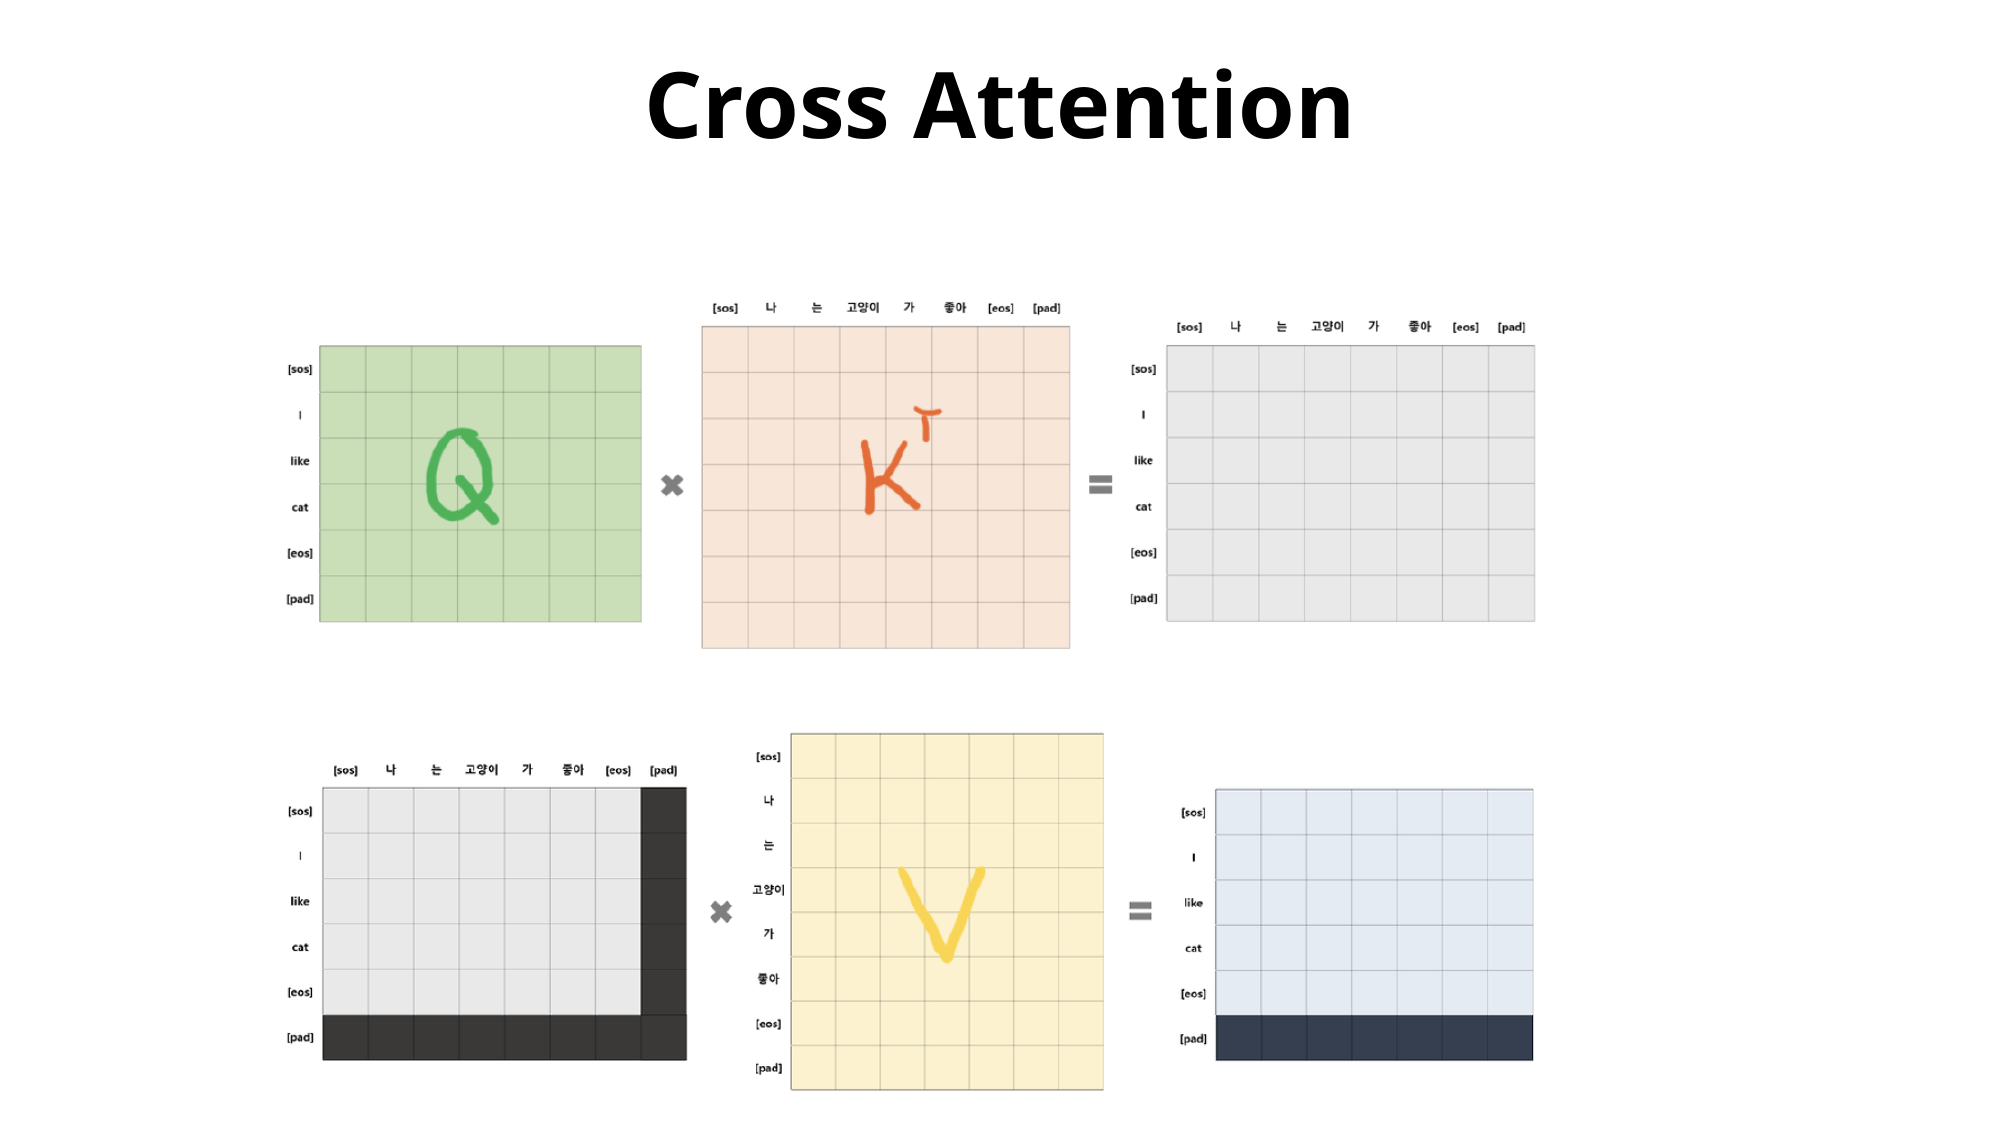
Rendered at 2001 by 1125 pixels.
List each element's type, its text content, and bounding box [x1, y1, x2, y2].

title Cross Attention [137, 0, 1863, 218]
picture [227, 238, 1598, 1125]
